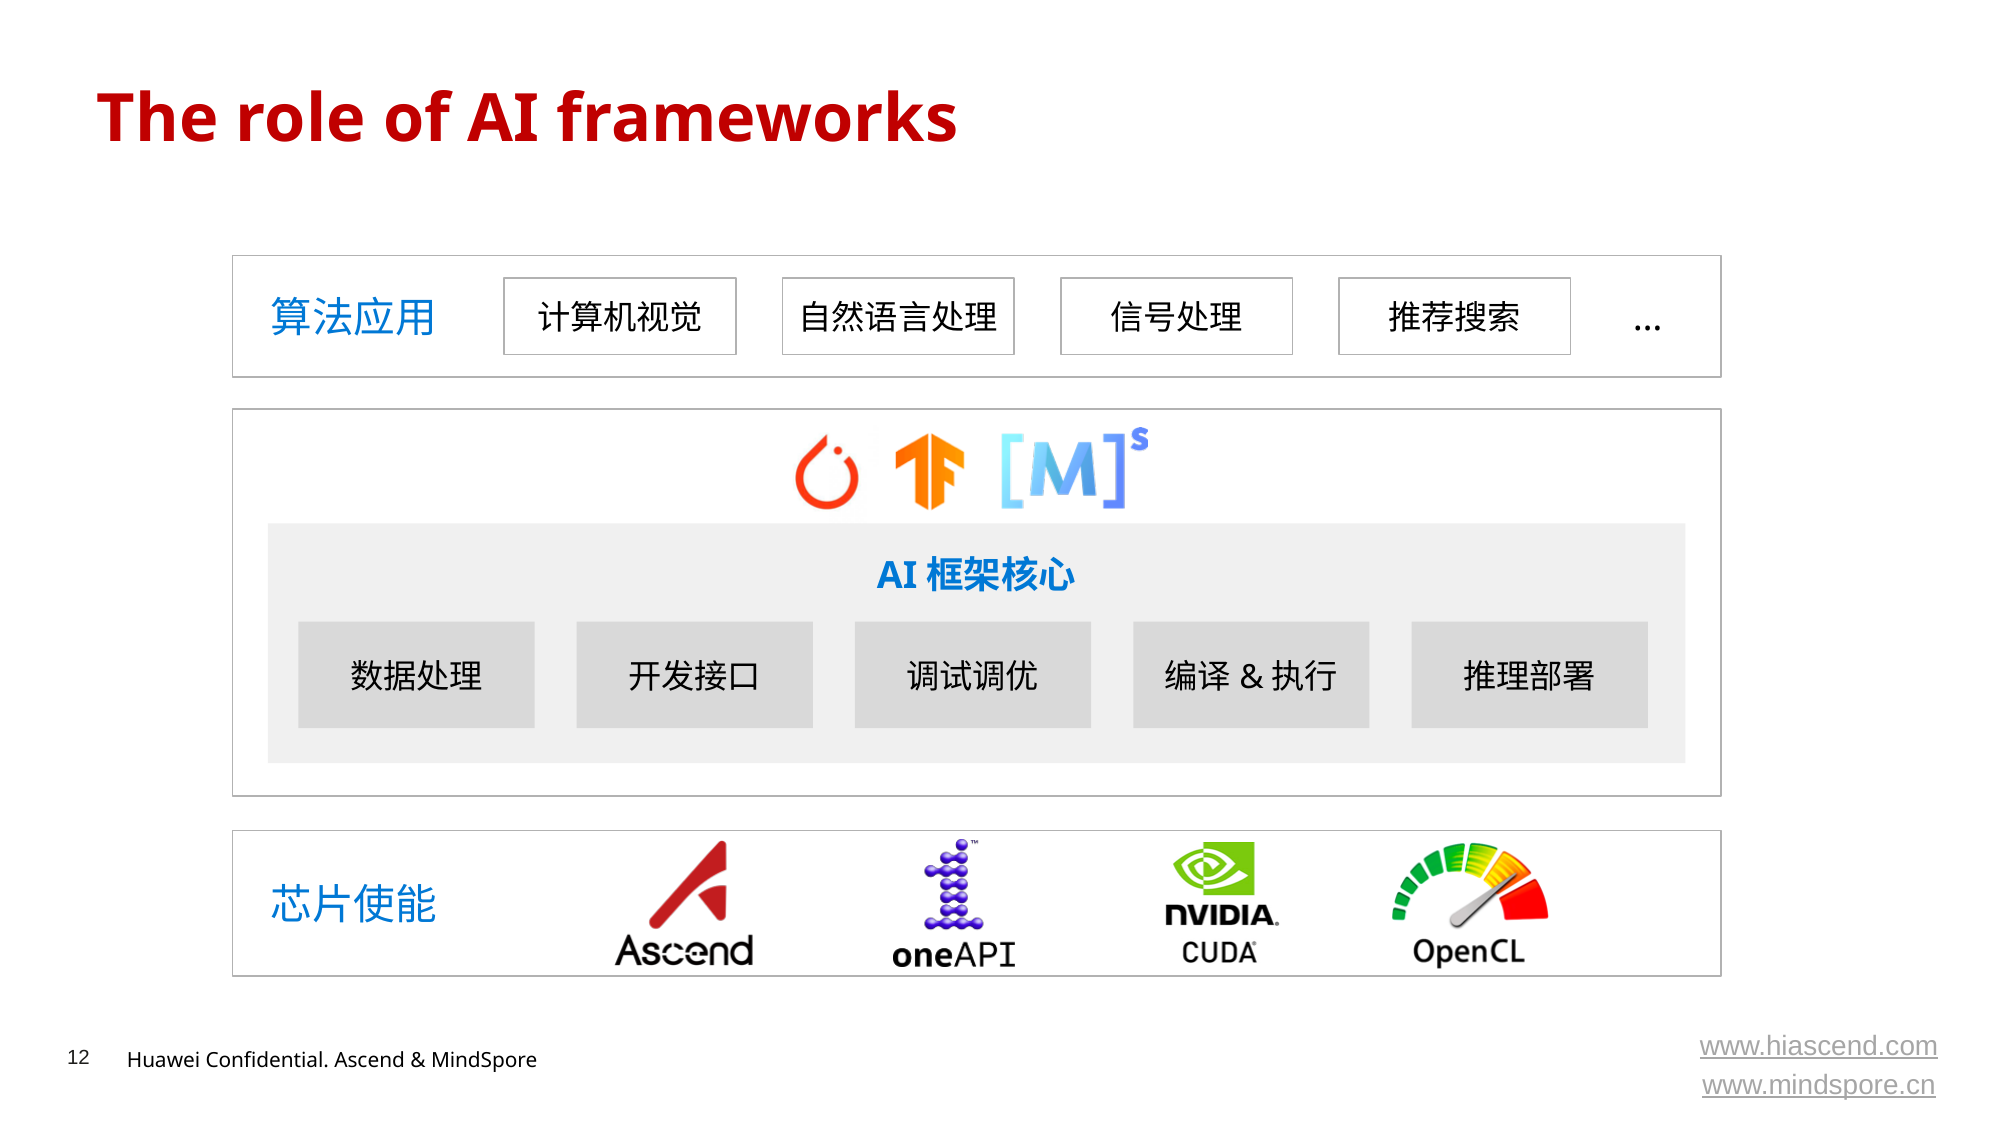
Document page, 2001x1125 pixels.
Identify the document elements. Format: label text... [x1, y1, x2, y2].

text_box 数据处理 [298, 621, 535, 729]
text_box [232, 830, 1722, 977]
text_box [267, 523, 1686, 764]
text_box AI框架核心 [862, 543, 1092, 603]
text_box [232, 408, 1721, 797]
text_box 推理部署 [1411, 621, 1648, 729]
text_box 编译&执行 [1133, 621, 1370, 729]
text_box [232, 255, 1722, 378]
text_box 调试调优 [854, 621, 1092, 729]
text_box 开发接口 [576, 621, 813, 729]
title The role of AI frameworks [96, 75, 1905, 166]
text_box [787, 418, 1148, 528]
